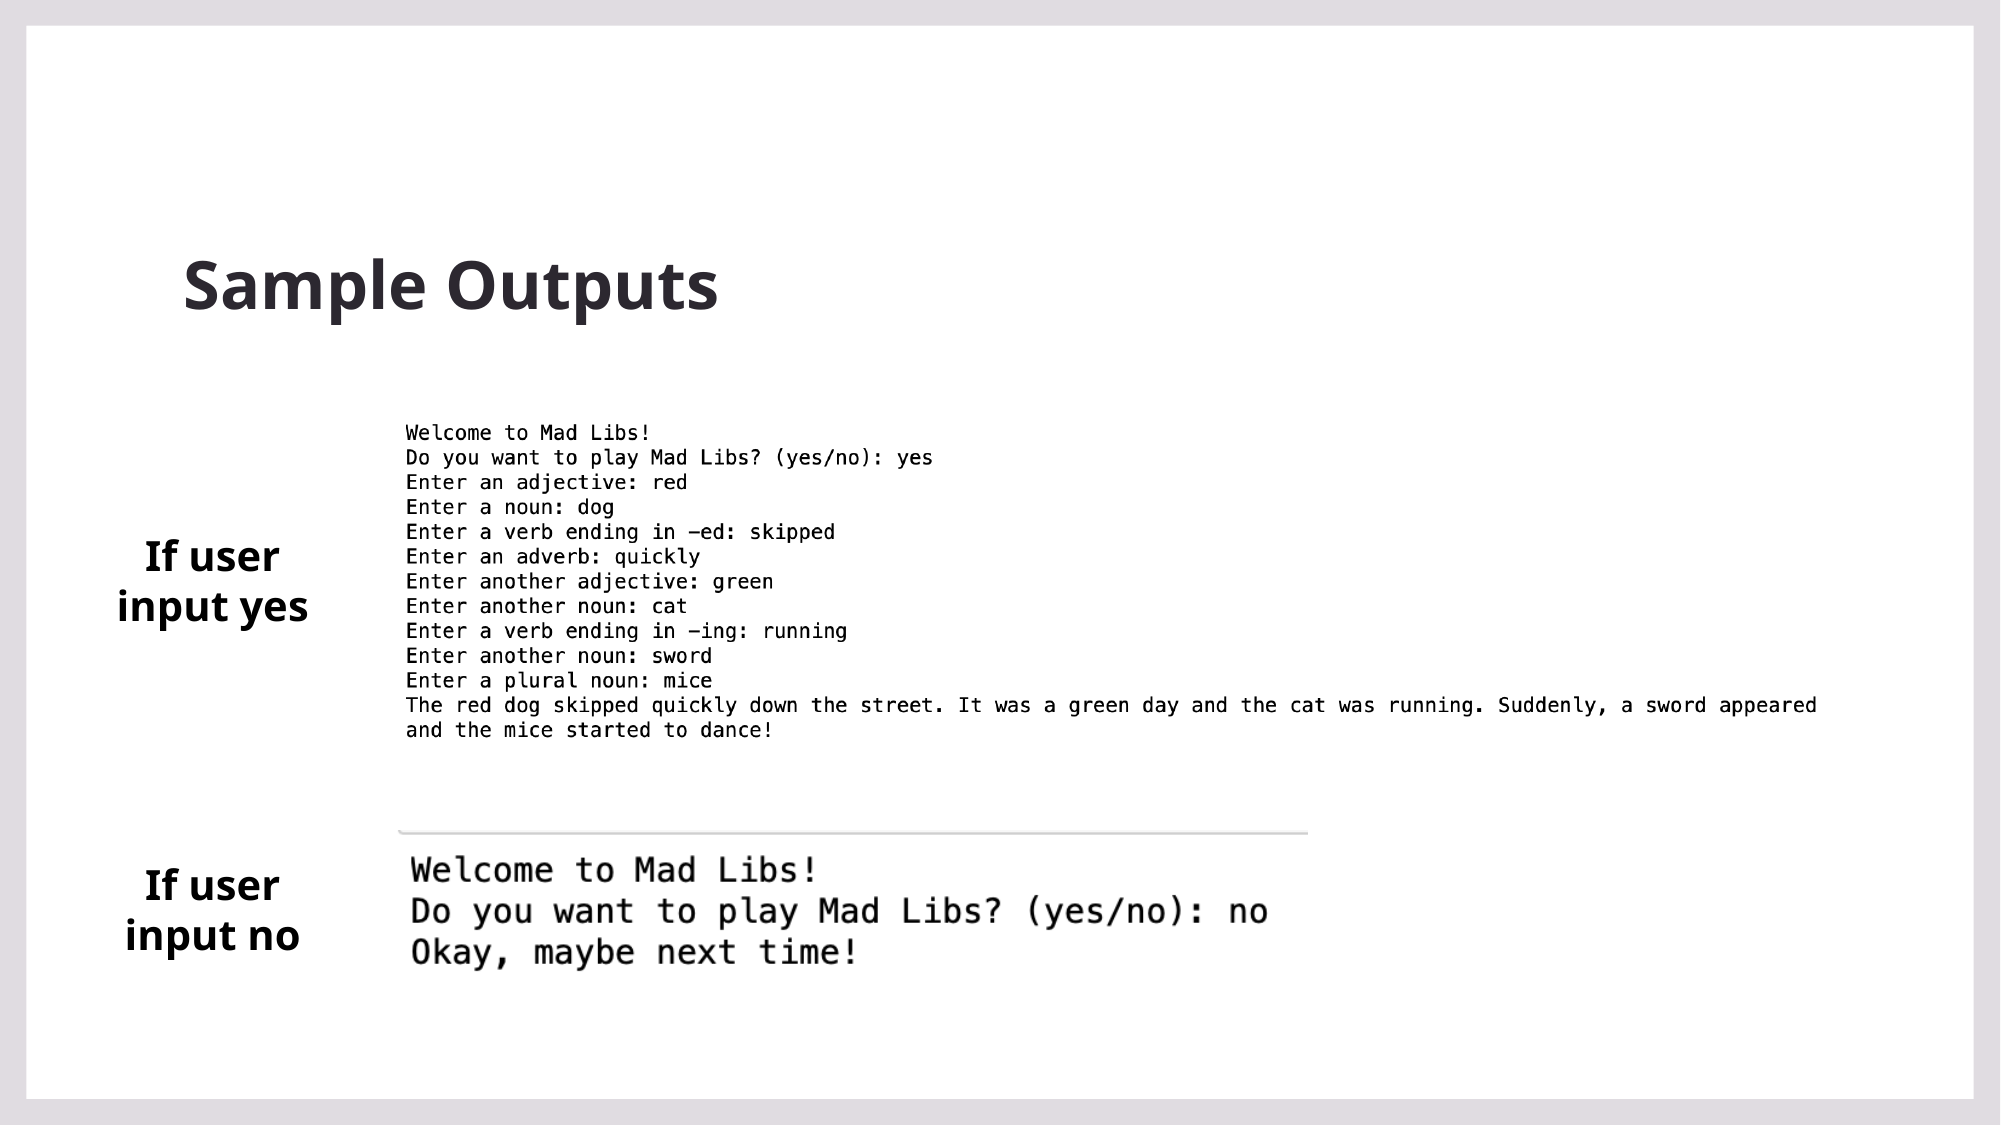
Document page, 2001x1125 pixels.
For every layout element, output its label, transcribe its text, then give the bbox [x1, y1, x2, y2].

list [386, 411, 1832, 749]
picture [386, 830, 1308, 988]
text_box If user input no [93, 851, 333, 966]
title Sample Outputs [168, 118, 1832, 331]
text_box If user input yes [93, 522, 333, 637]
